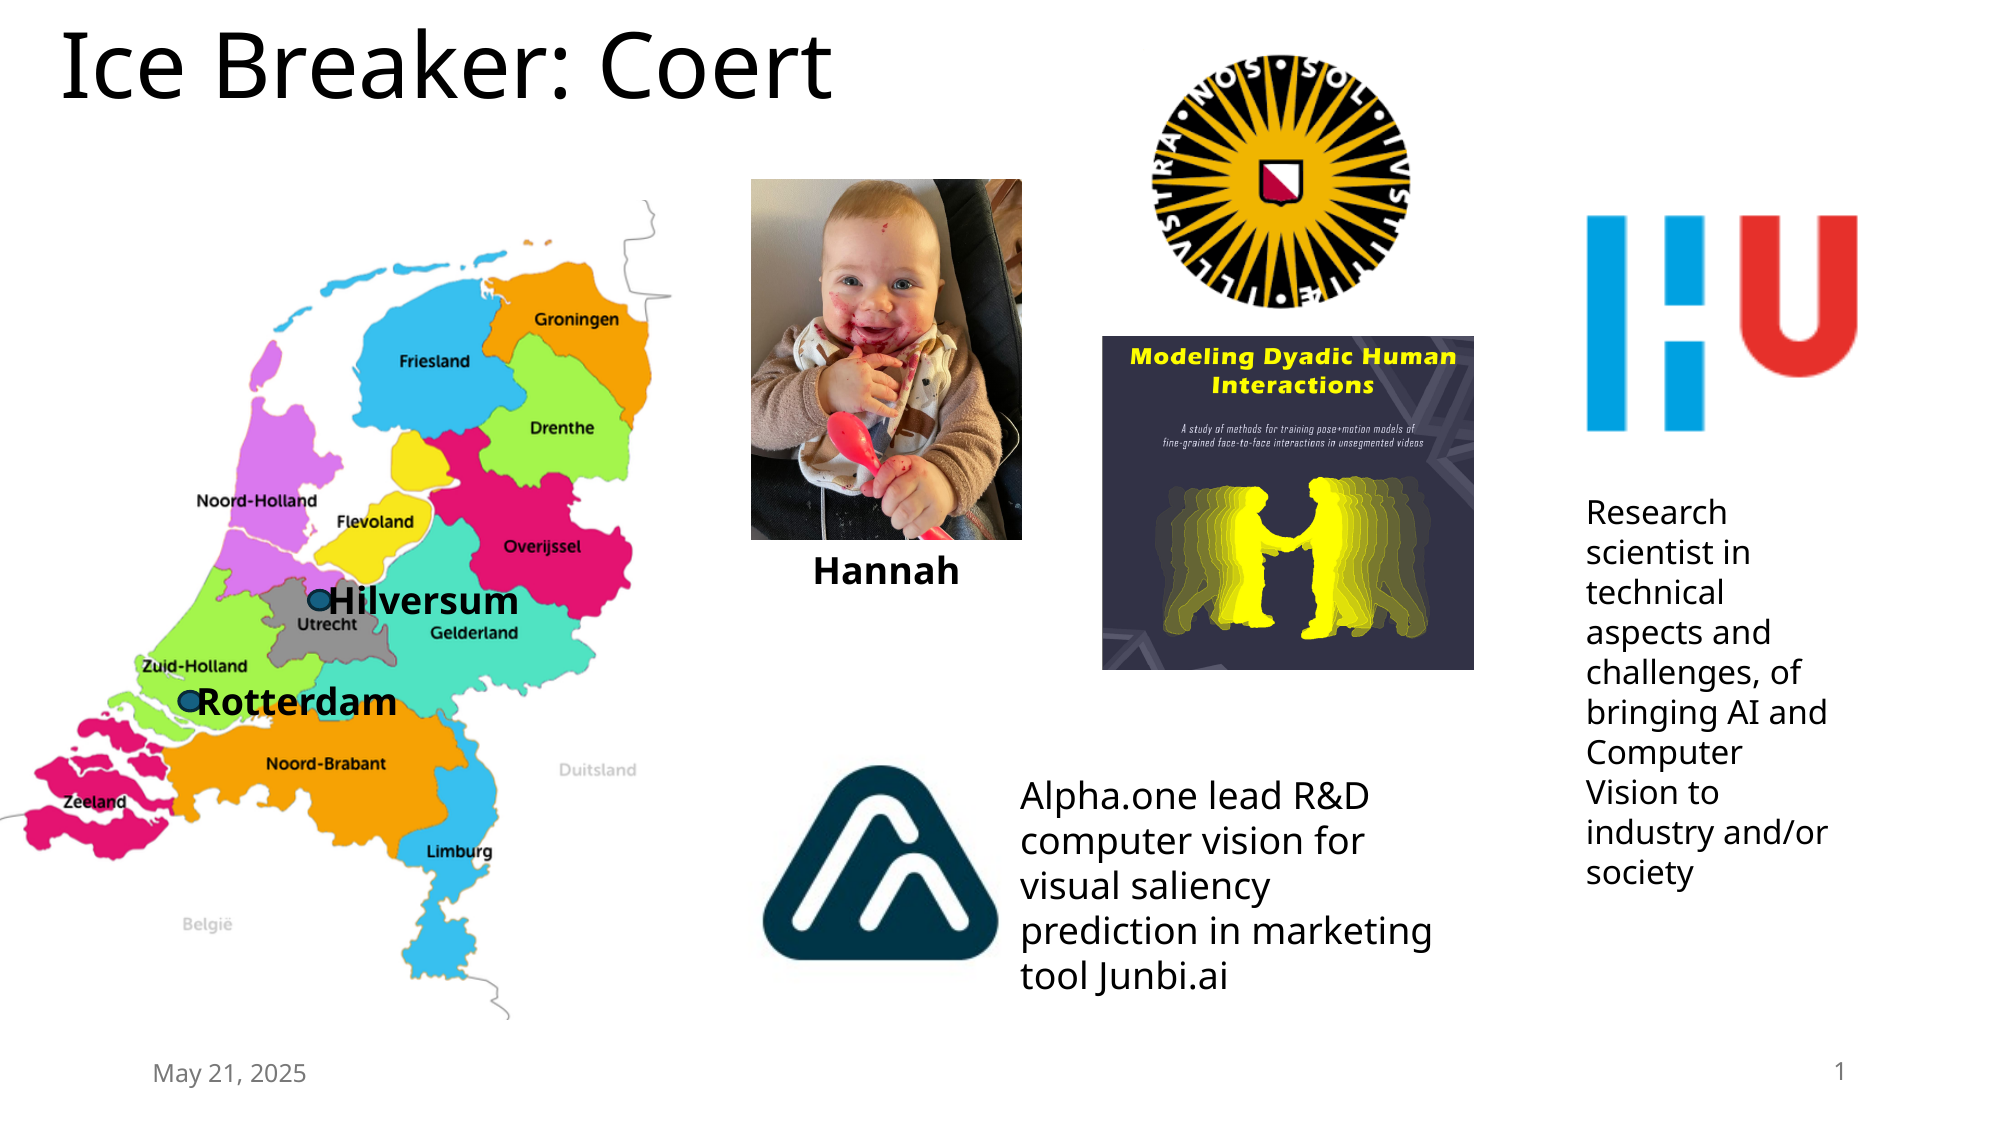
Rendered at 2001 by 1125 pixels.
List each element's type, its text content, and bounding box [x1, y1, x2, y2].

slide_number 1 [1412, 1042, 1863, 1103]
picture [0, 200, 686, 1020]
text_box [750, 178, 1023, 601]
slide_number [137, 1042, 588, 1103]
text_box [178, 670, 405, 732]
title Ice Breaker: Coert [45, 0, 1771, 178]
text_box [1102, 48, 1474, 671]
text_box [307, 569, 528, 632]
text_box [1570, 208, 1863, 864]
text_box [724, 706, 1474, 1020]
